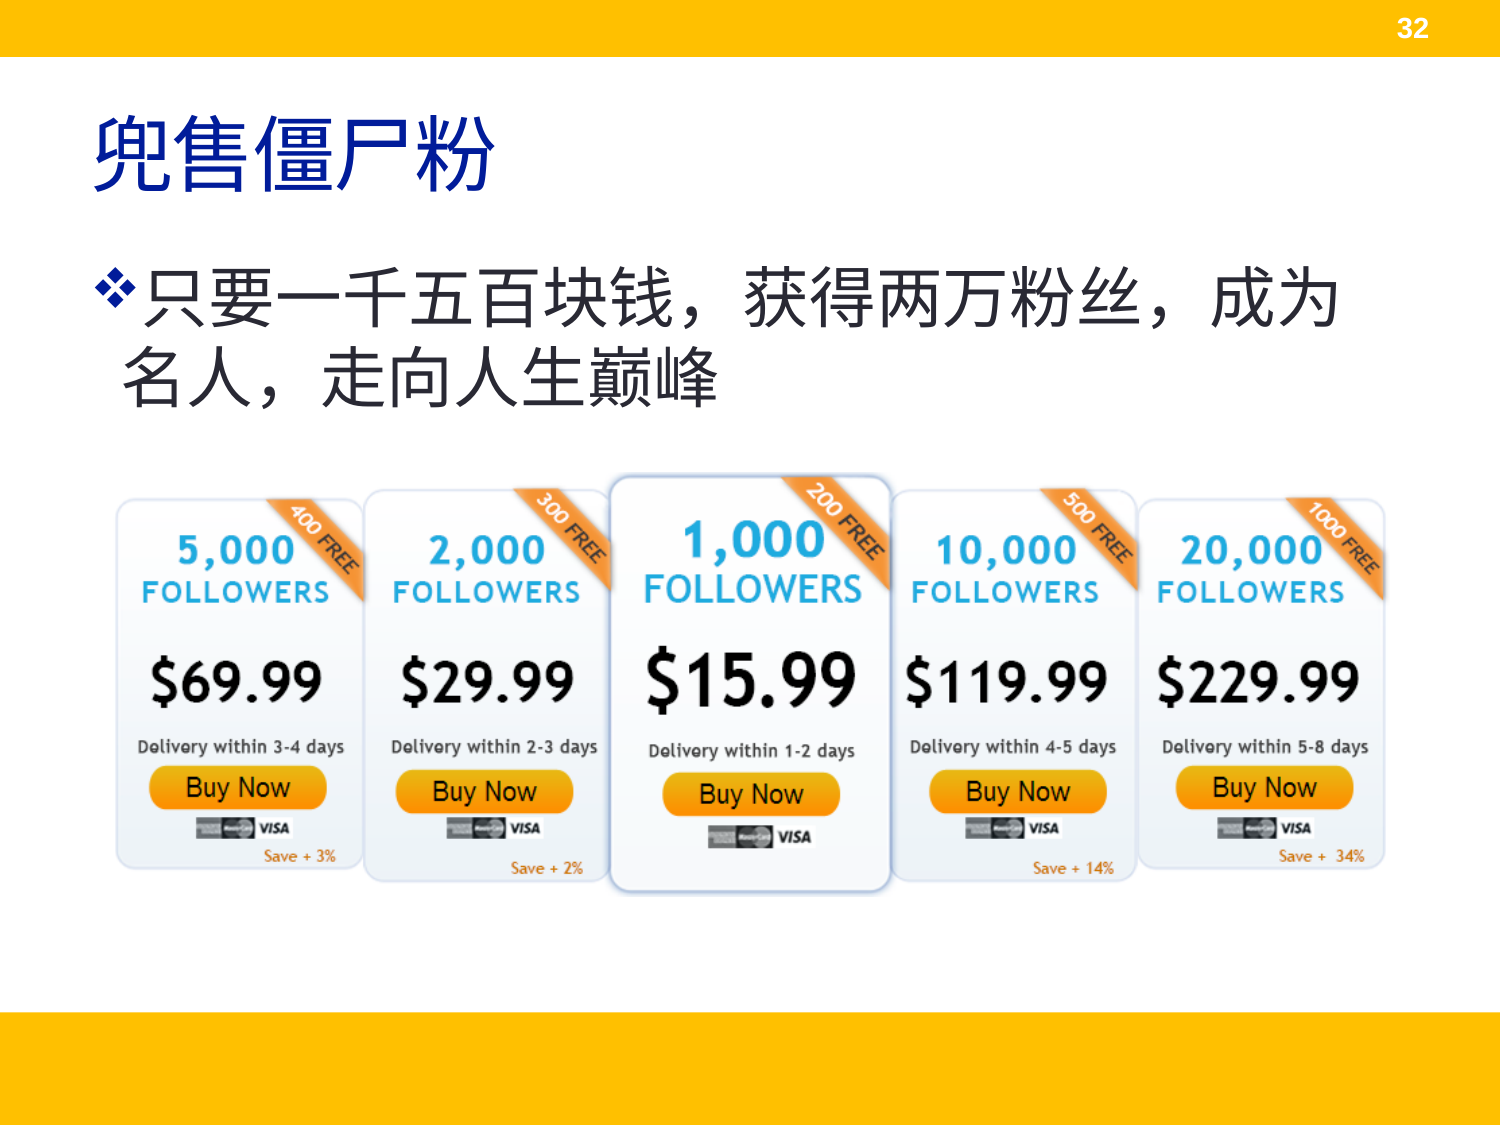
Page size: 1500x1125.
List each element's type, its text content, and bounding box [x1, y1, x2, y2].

title 兜售僵尸粉 [75, 71, 1425, 234]
slide_number 32 [1381, 0, 1500, 55]
picture [110, 472, 1390, 898]
list 只要一千五百块钱，获得两万粉丝，成为名人，走向人生巅峰 [75, 247, 1425, 992]
